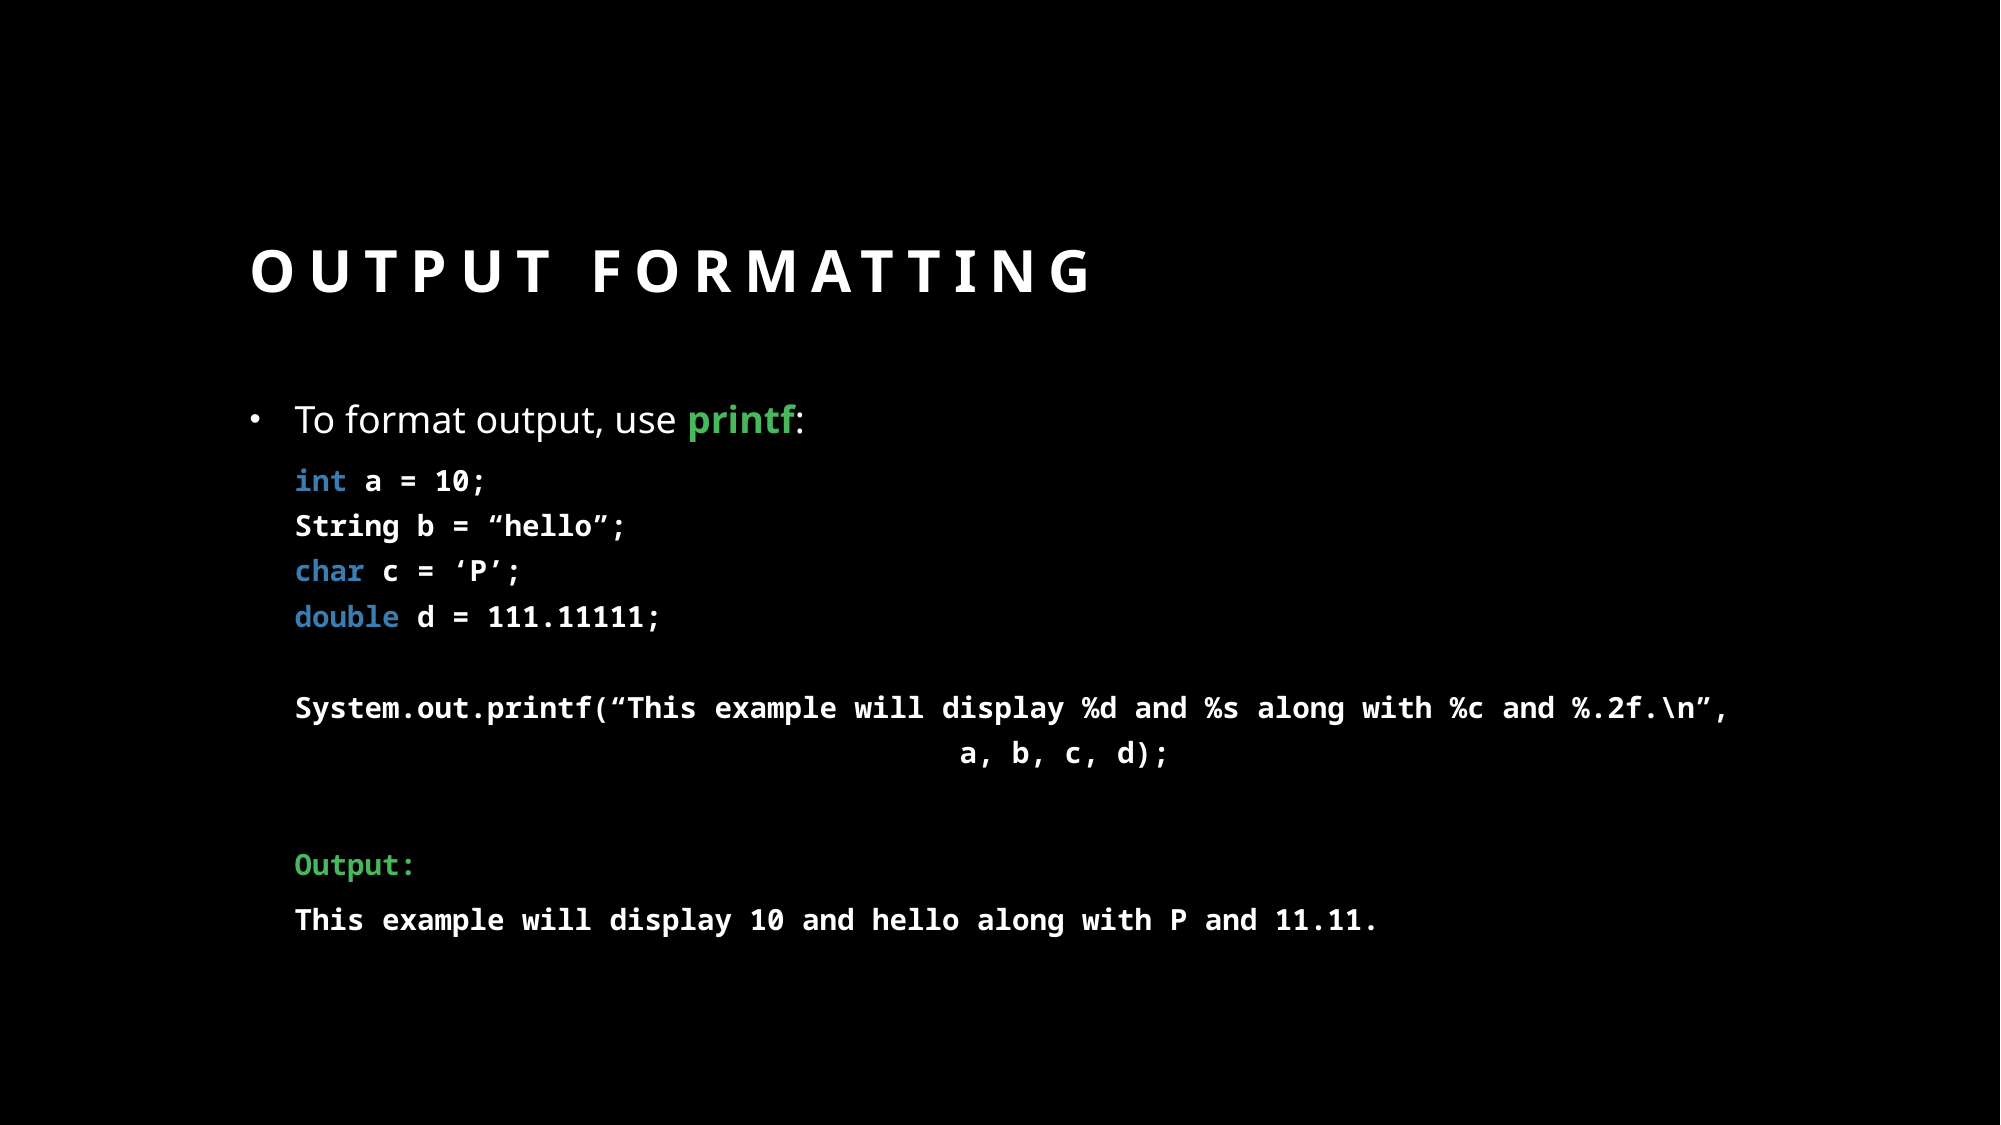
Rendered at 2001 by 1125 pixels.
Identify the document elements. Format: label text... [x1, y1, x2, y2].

list To format output, use printf: int a = 10; String b = “hello”; char c = ‘P’; double d = 111.11111; System.out.printf(“This example will display %d and %s along with %c and %.2f.\n”, a, b, c, d); Output: This example will display 10 and hello along with P and 11.11. [234, 375, 1750, 1000]
title Output formatting [234, 171, 1750, 313]
